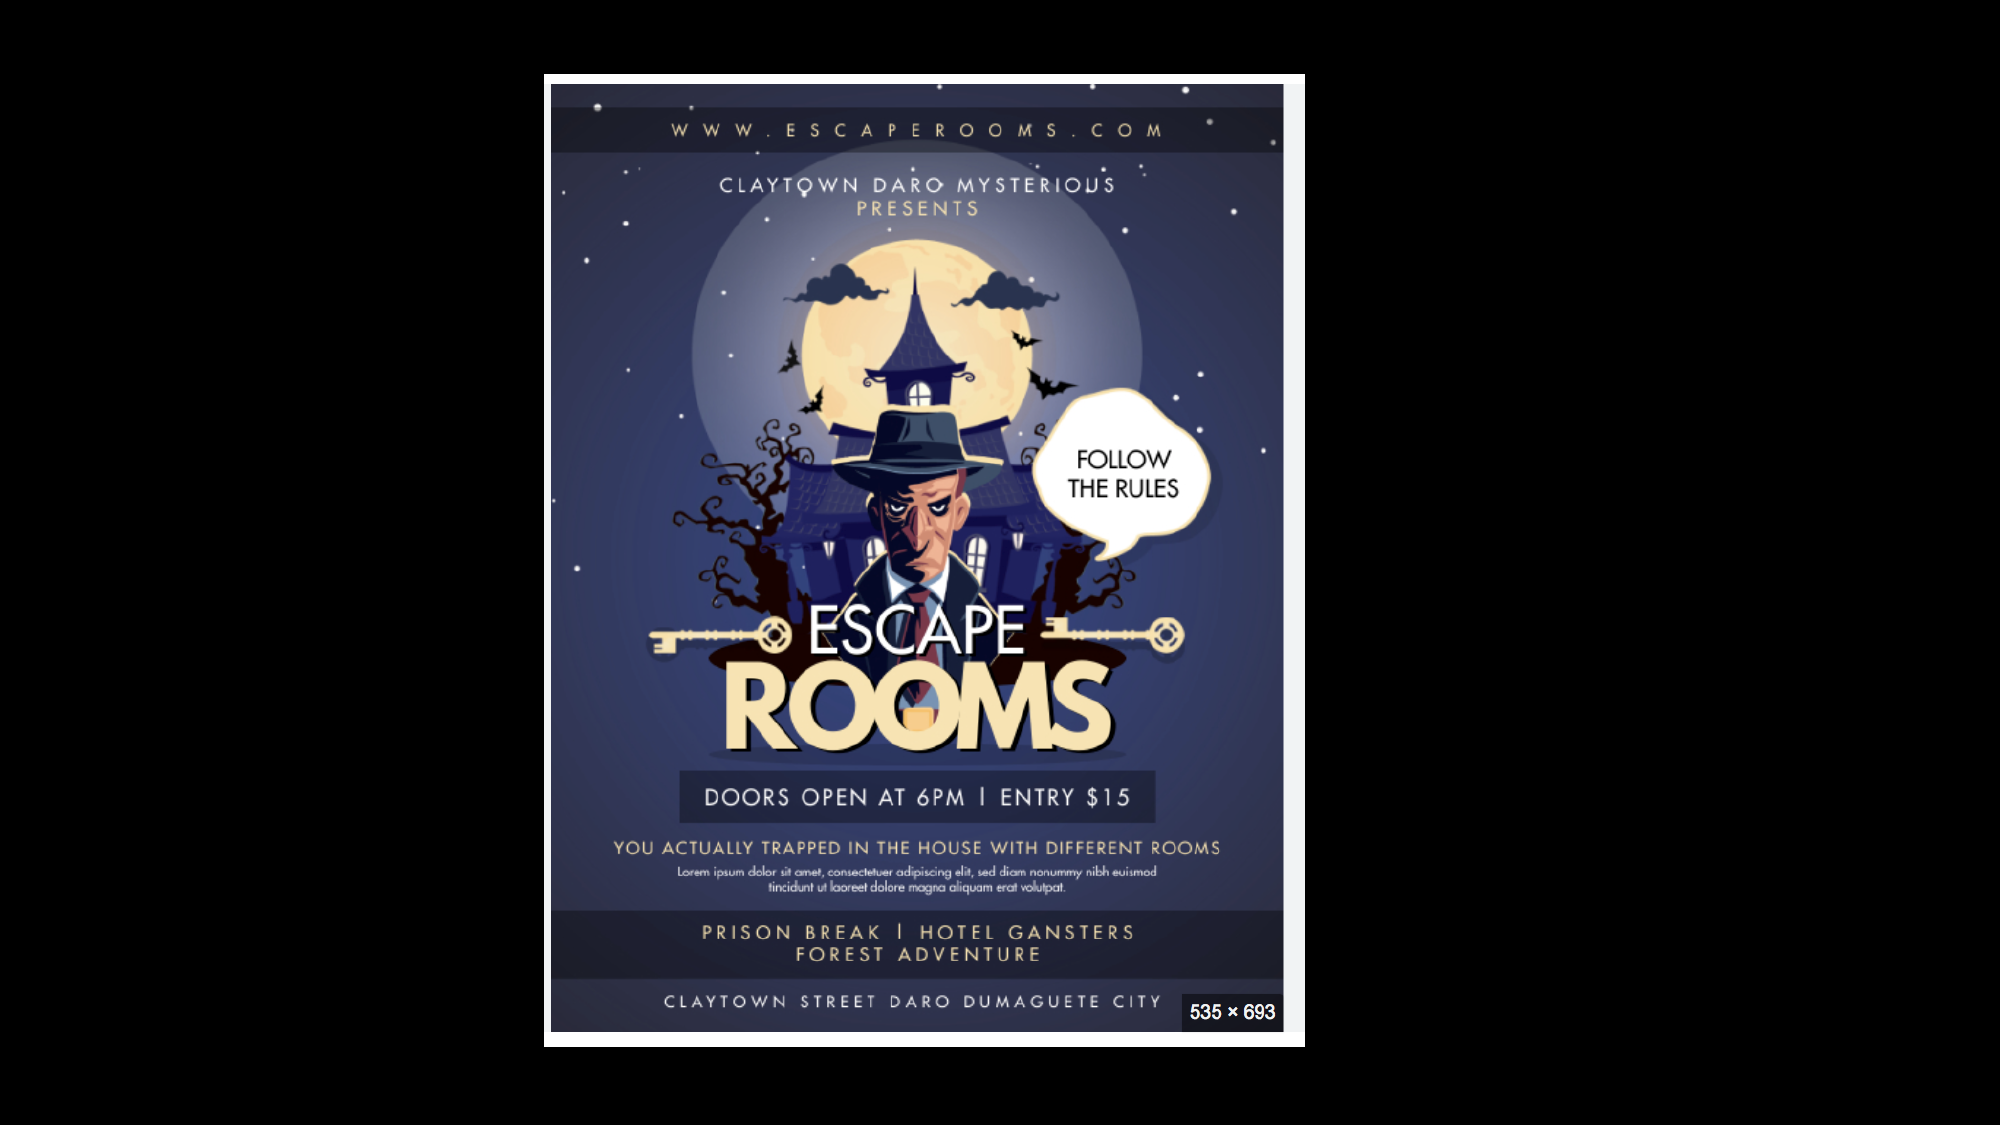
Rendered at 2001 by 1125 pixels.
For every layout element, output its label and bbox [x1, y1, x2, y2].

picture [544, 74, 1305, 1047]
